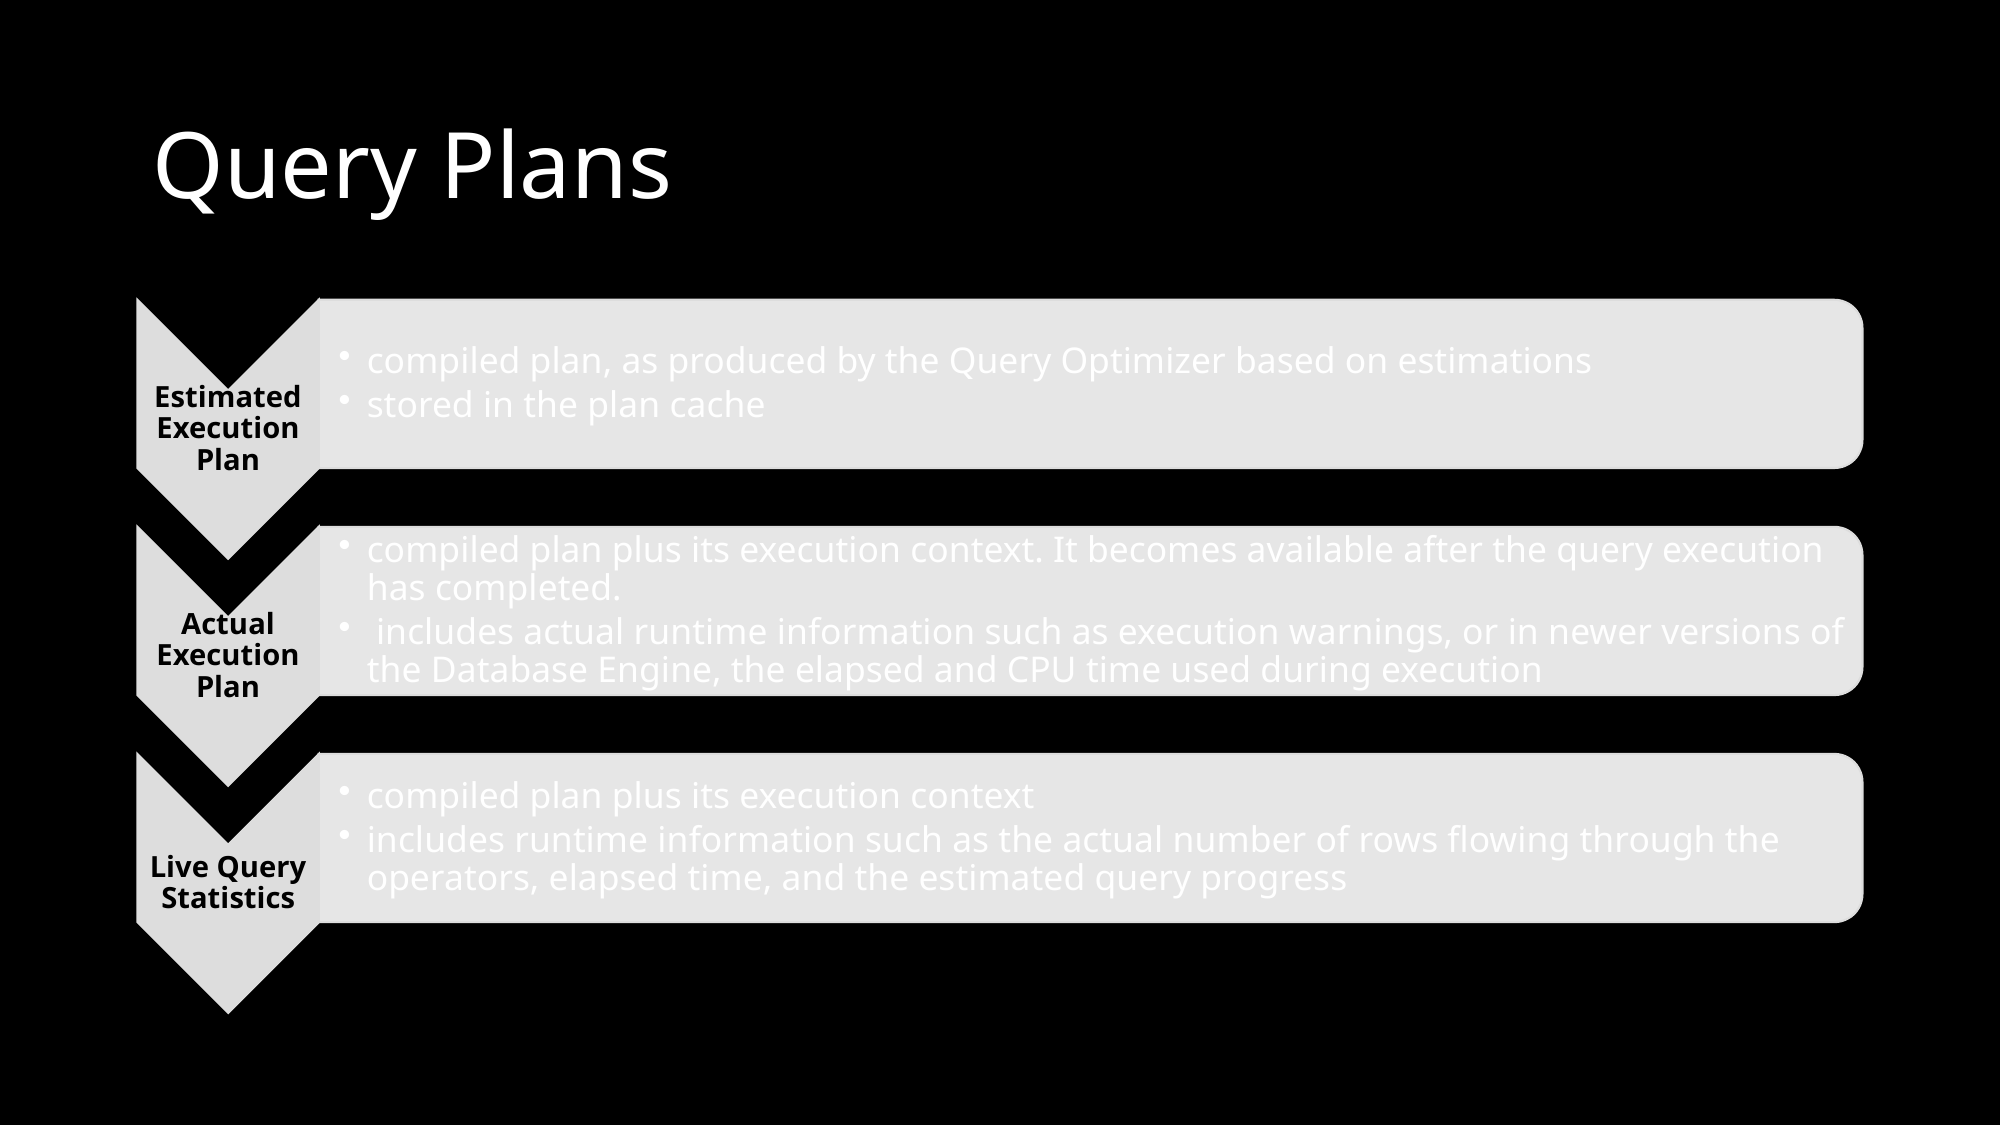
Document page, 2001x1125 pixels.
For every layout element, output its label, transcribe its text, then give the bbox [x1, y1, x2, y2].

title Query Plans [137, 59, 1863, 278]
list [137, 299, 1863, 1014]
